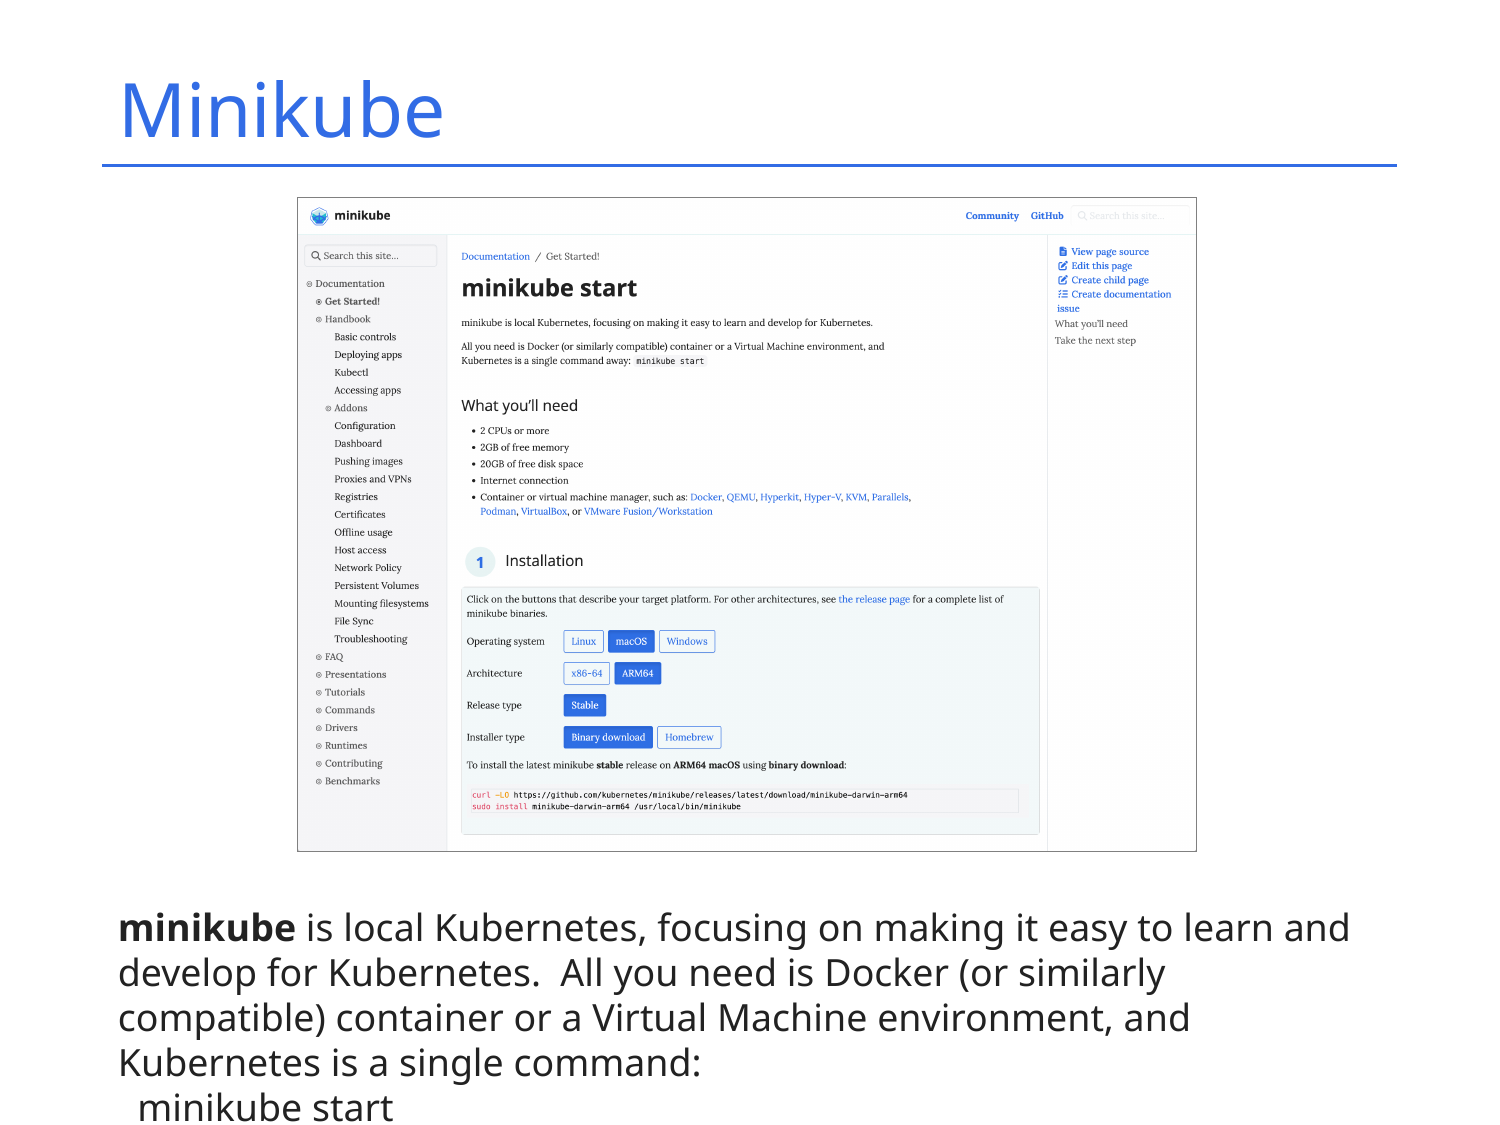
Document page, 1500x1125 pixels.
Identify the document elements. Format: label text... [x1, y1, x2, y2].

picture [296, 196, 1197, 852]
title Minikube [103, 59, 1397, 166]
text_box minikube is local Kubernetes, focusing on making it easy to learn and develop for Kubernetes. All you need is Docker (or similarly compatible) container or a Virtual Machine environment, and Kubernetes is a single command: minikube start [103, 896, 1397, 1125]
